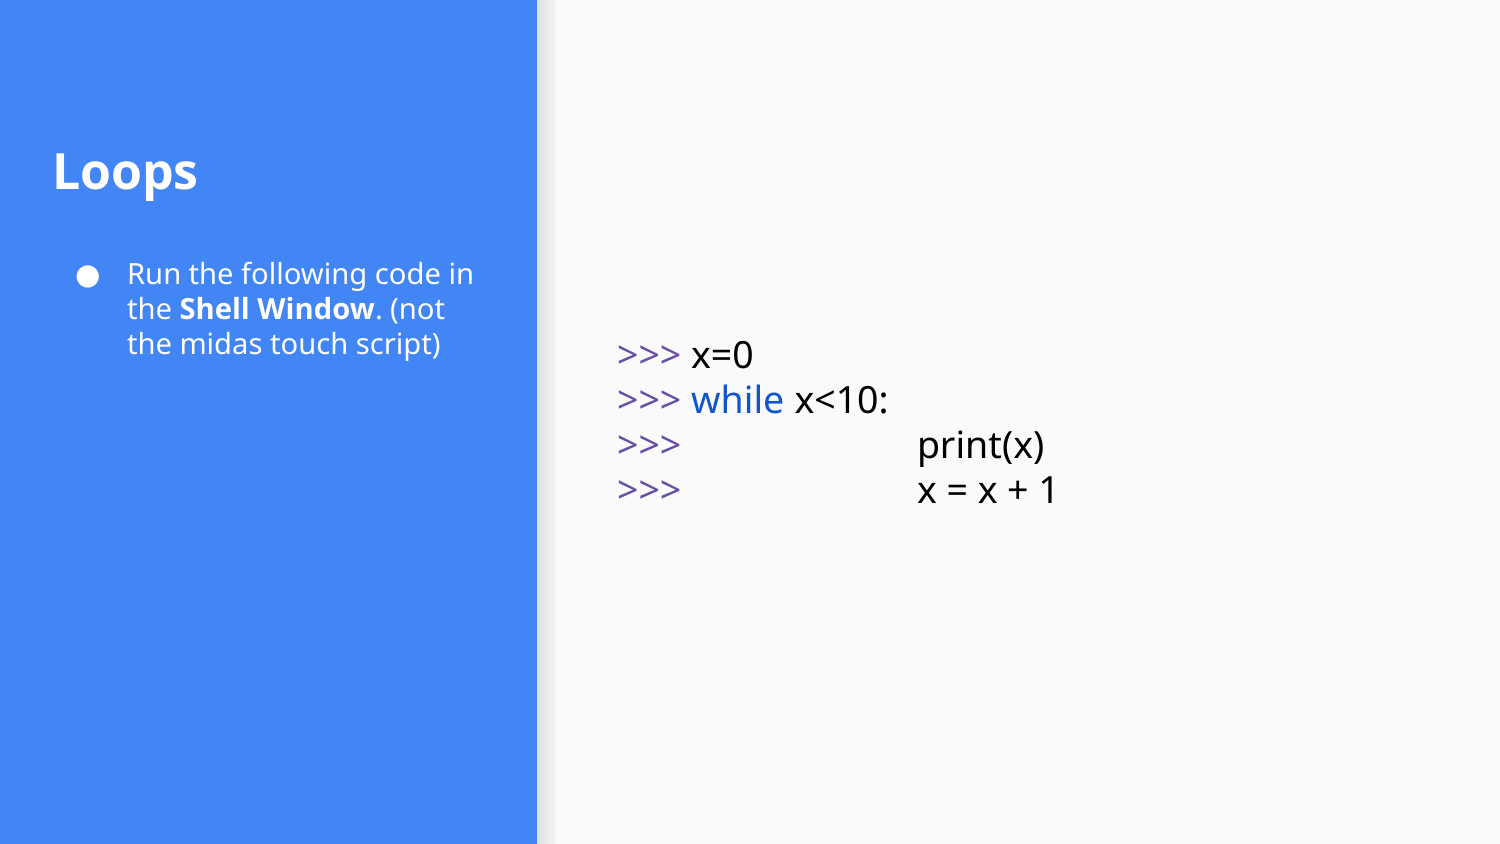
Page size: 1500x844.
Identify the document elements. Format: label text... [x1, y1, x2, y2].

title Loops [37, 58, 498, 216]
text_box >>> x=0 >>> while x<10: >>> print(x) >>> x = x + 1 [602, 41, 1450, 802]
list Run the following code in the Shell Window. (not the midas touch script) [37, 240, 498, 760]
